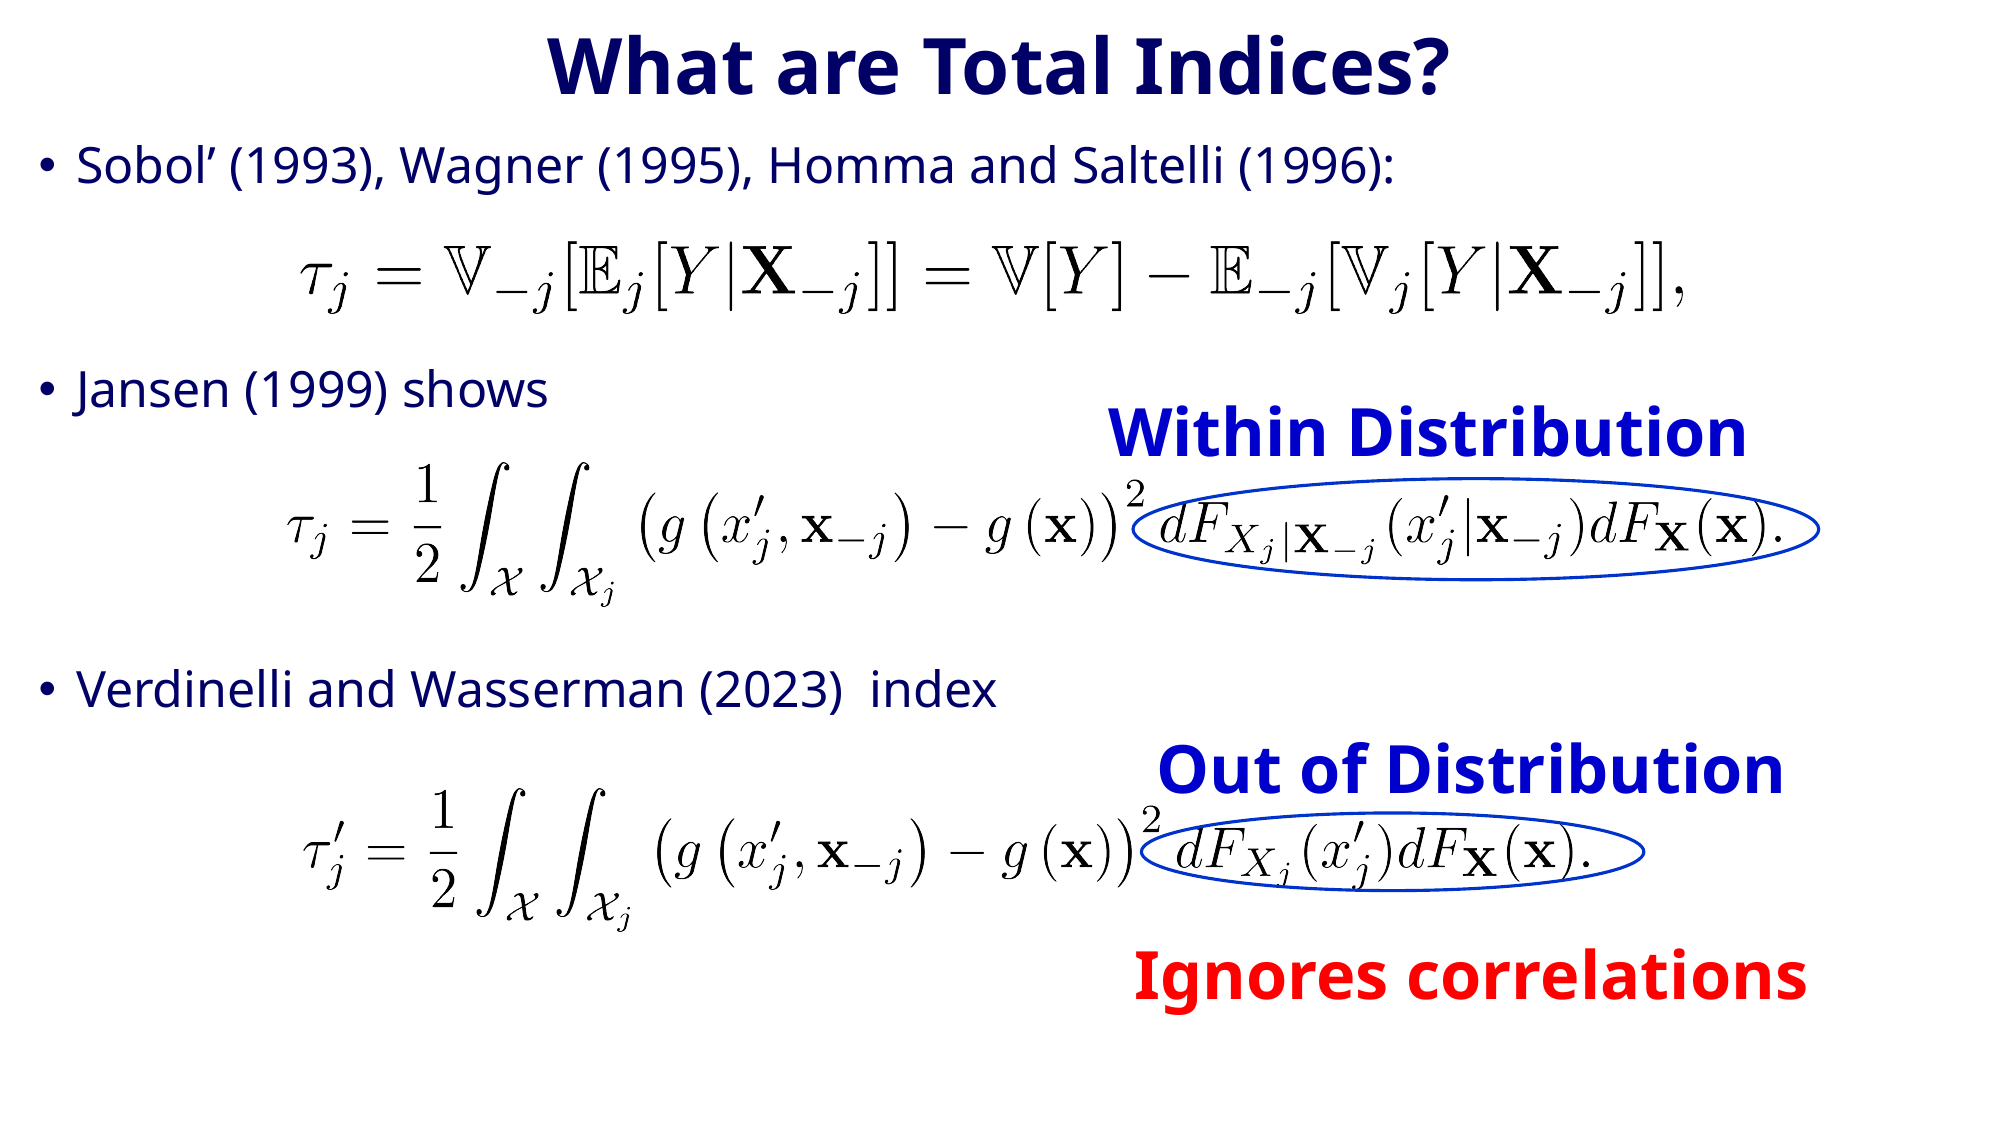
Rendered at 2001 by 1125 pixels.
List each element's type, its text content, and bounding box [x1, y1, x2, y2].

picture [286, 462, 1782, 607]
picture [302, 787, 1590, 933]
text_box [1132, 382, 1820, 581]
picture [299, 240, 1683, 315]
text_box Ignores correlations [1119, 925, 1824, 1101]
title What are Total Indices? [137, 19, 1863, 119]
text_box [1140, 718, 1751, 892]
